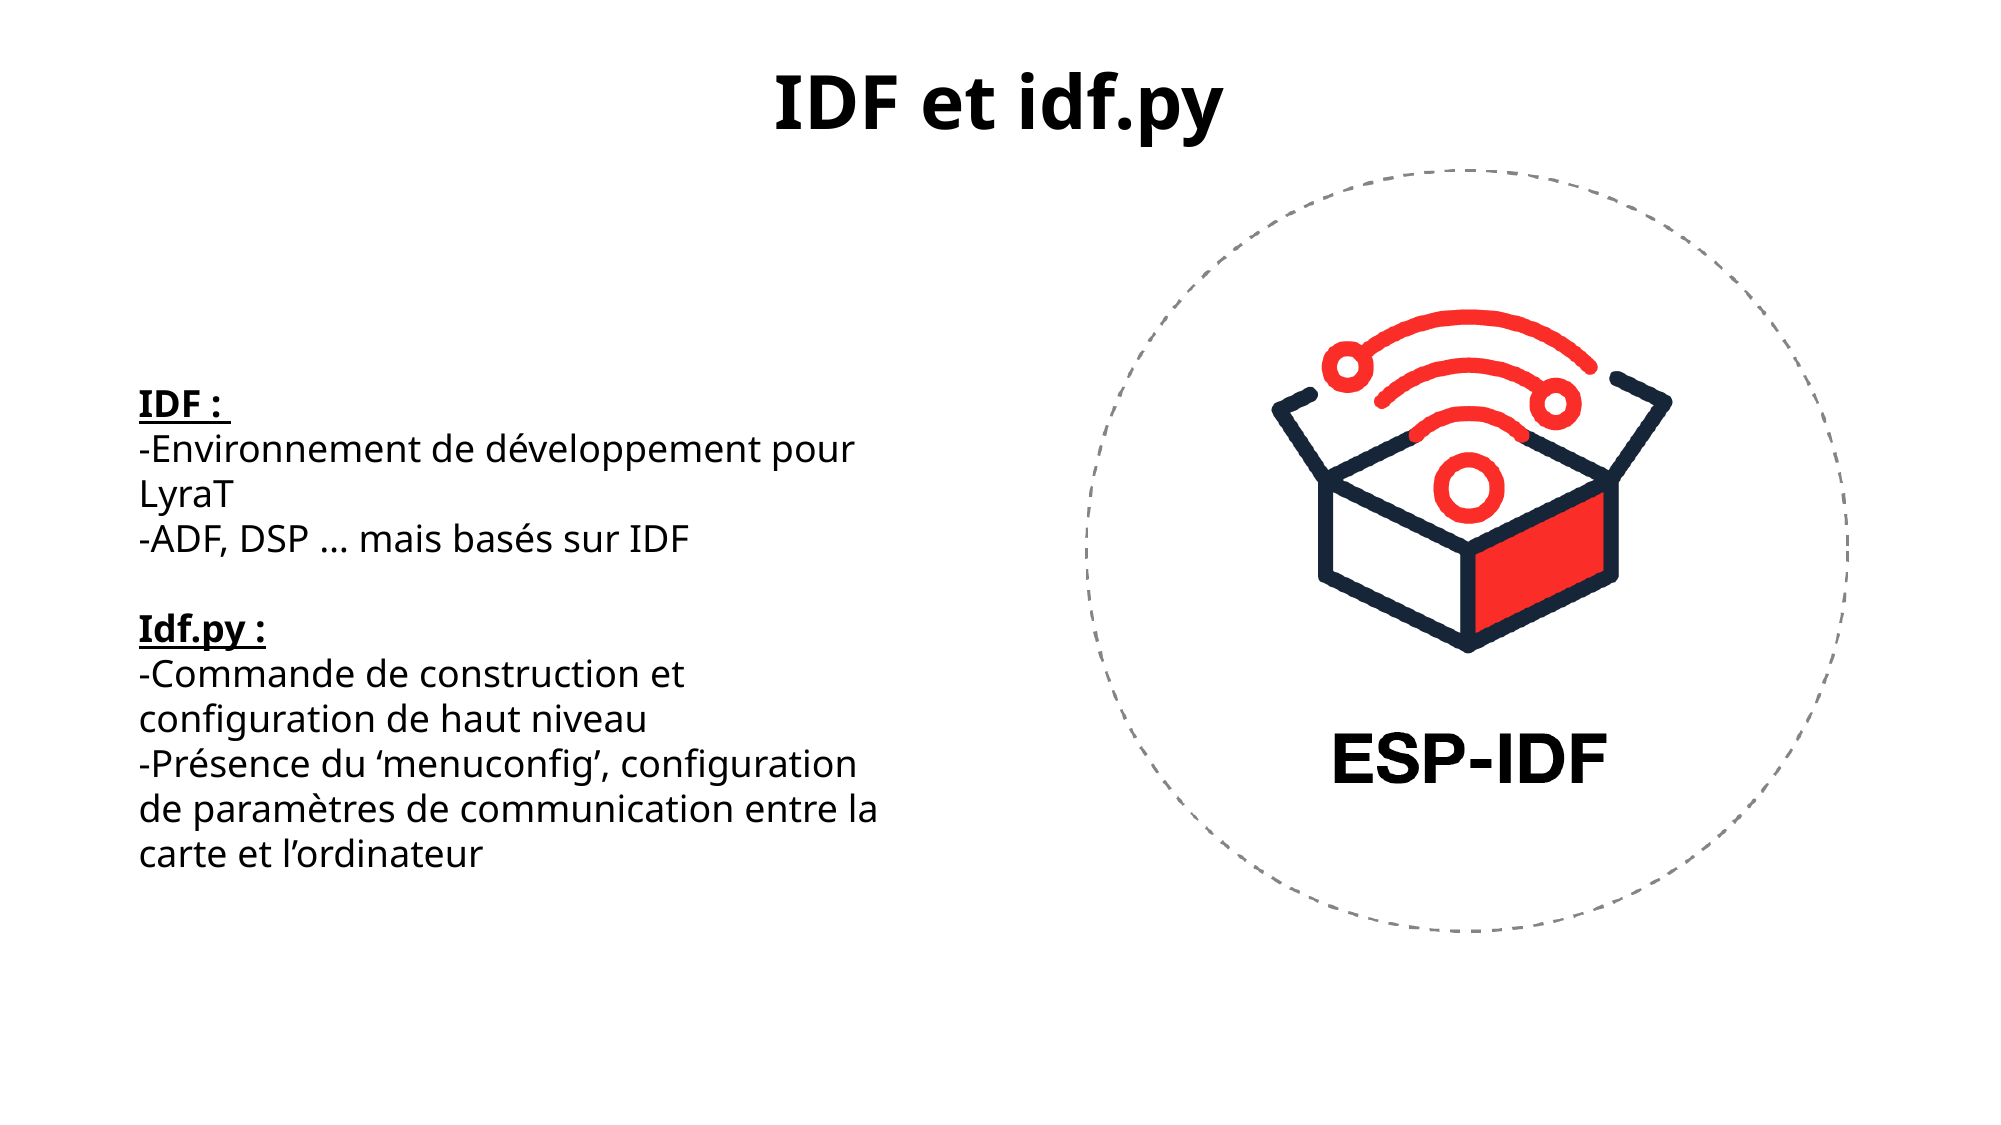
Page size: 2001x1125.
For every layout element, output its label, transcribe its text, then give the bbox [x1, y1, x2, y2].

text_box IDF et idf.py [492, 42, 1508, 157]
picture [1056, 155, 1877, 975]
text_box IDF : -Environnement de développement pour LyraT -ADF, DSP … mais basés sur IDF Idf.py : -Commande de construction et configuration de haut niveau -Présence du ‘menuconfig’, configuration de paramètres de communication entre la carte et l’ordinateur [123, 373, 918, 883]
